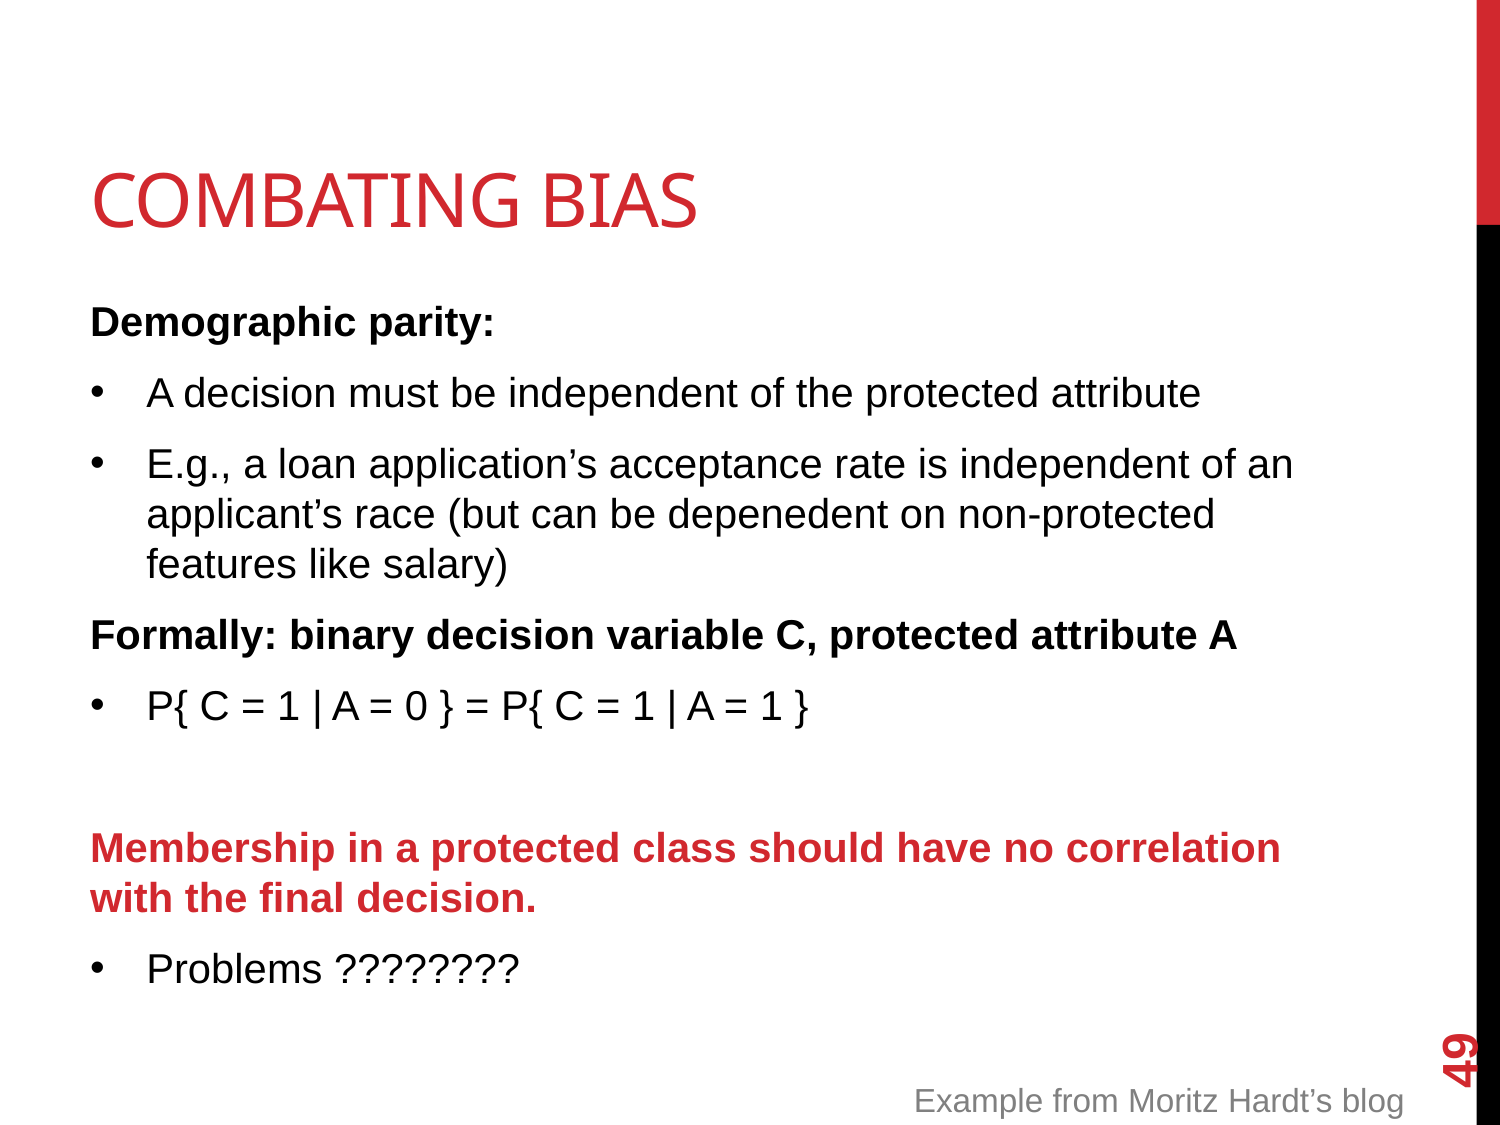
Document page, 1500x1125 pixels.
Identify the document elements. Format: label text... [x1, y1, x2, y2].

list Demographic parity: A decision must be independent of the protected attribute E.g., a loan application’s acceptance rate is independent of an applicant’s race (but can be depenedent on non-protected features like salary) Formally: binary decision variable C, protected attribute A P{ C = 1 | A = 0 } = P{ C = 1 | A = 1 } Membership in a protected class should have no correlation with the final decision. Problems ???????? [75, 287, 1325, 1005]
slide_number 49 [1427, 887, 1488, 1104]
title Combating Bias [75, 25, 1025, 250]
text_box Example from Moritz Hardt’s blog [378, 1071, 1421, 1125]
